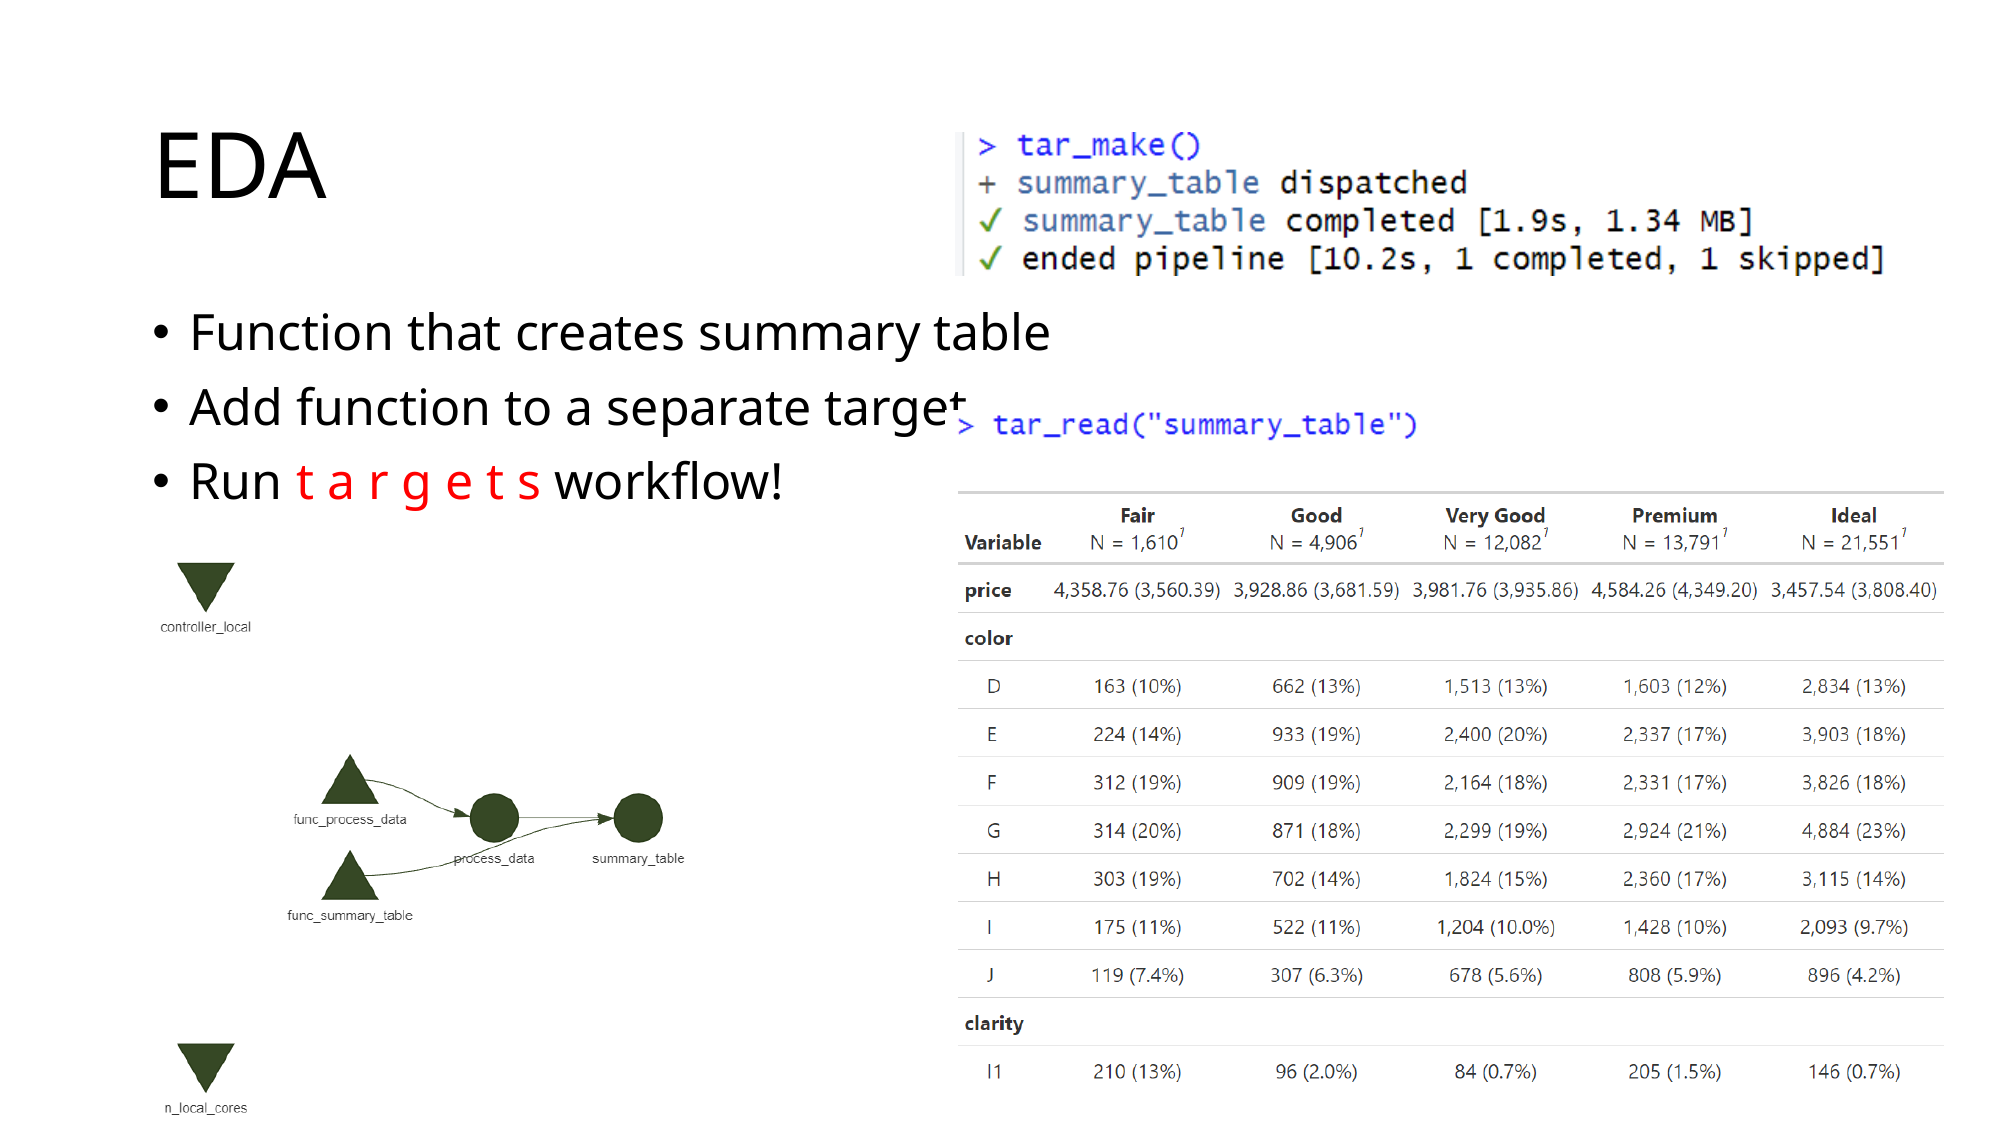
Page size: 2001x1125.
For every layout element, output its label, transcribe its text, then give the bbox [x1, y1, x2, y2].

picture [136, 550, 710, 1125]
list Function that creates summary table Add function to a separate target Run t a r g e t s workflow! [137, 299, 1863, 1014]
title EDA [137, 59, 1863, 278]
picture [931, 467, 1977, 1089]
picture [944, 409, 1421, 447]
picture [954, 132, 1886, 276]
